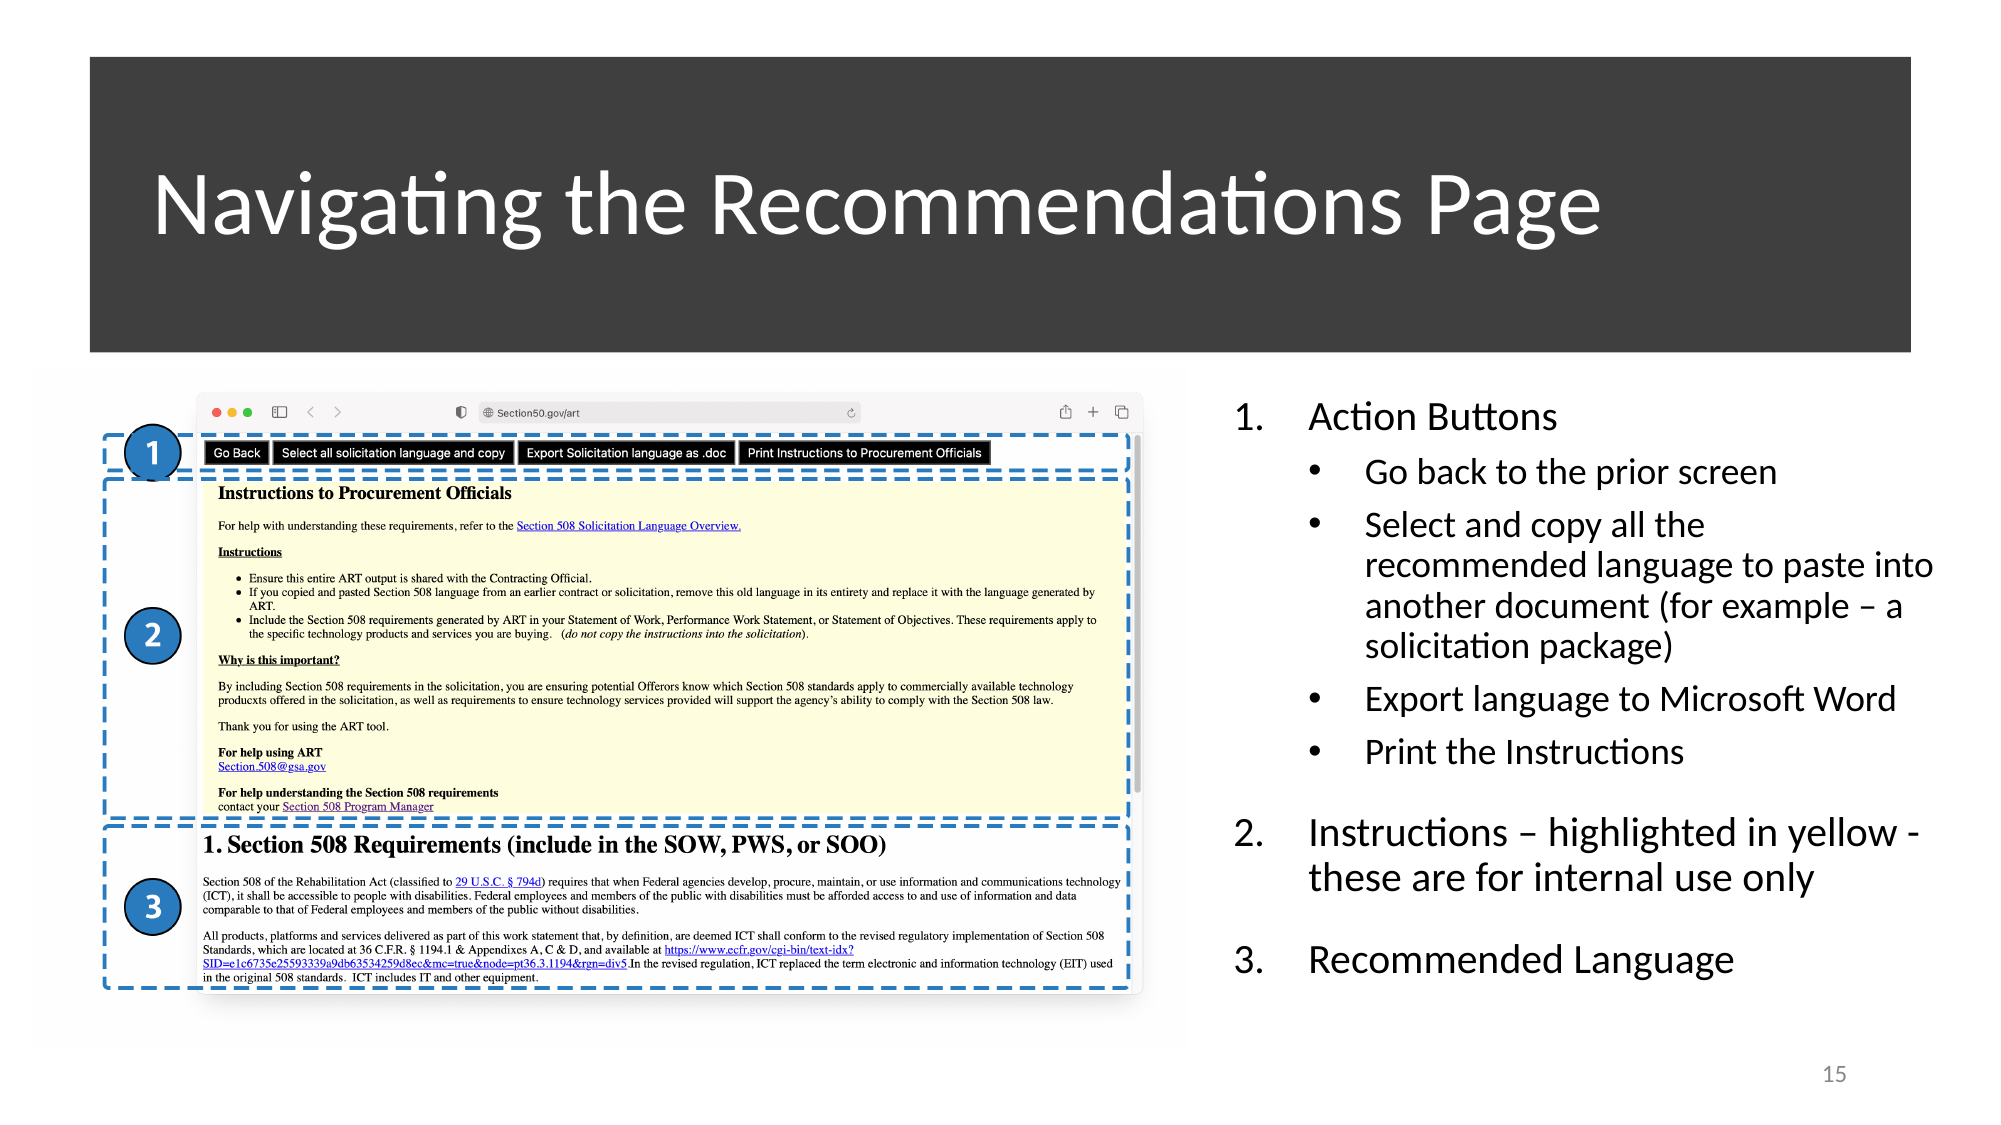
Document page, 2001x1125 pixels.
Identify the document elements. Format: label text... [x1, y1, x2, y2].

text_box Action Buttons Go back to the prior screen Select and copy all the recommended language to paste into another document (for example – a solicitation package) Export language to Microsoft Word Print the Instructions Instructions – highlighted in yellow - these are for internal use only Recommended Language [1218, 363, 1950, 1014]
picture [30, 363, 1186, 1051]
slide_number 15 [1412, 1042, 1863, 1103]
text_box [89, 56, 1911, 353]
title Navigating the Recommendations Page [137, 96, 1863, 314]
